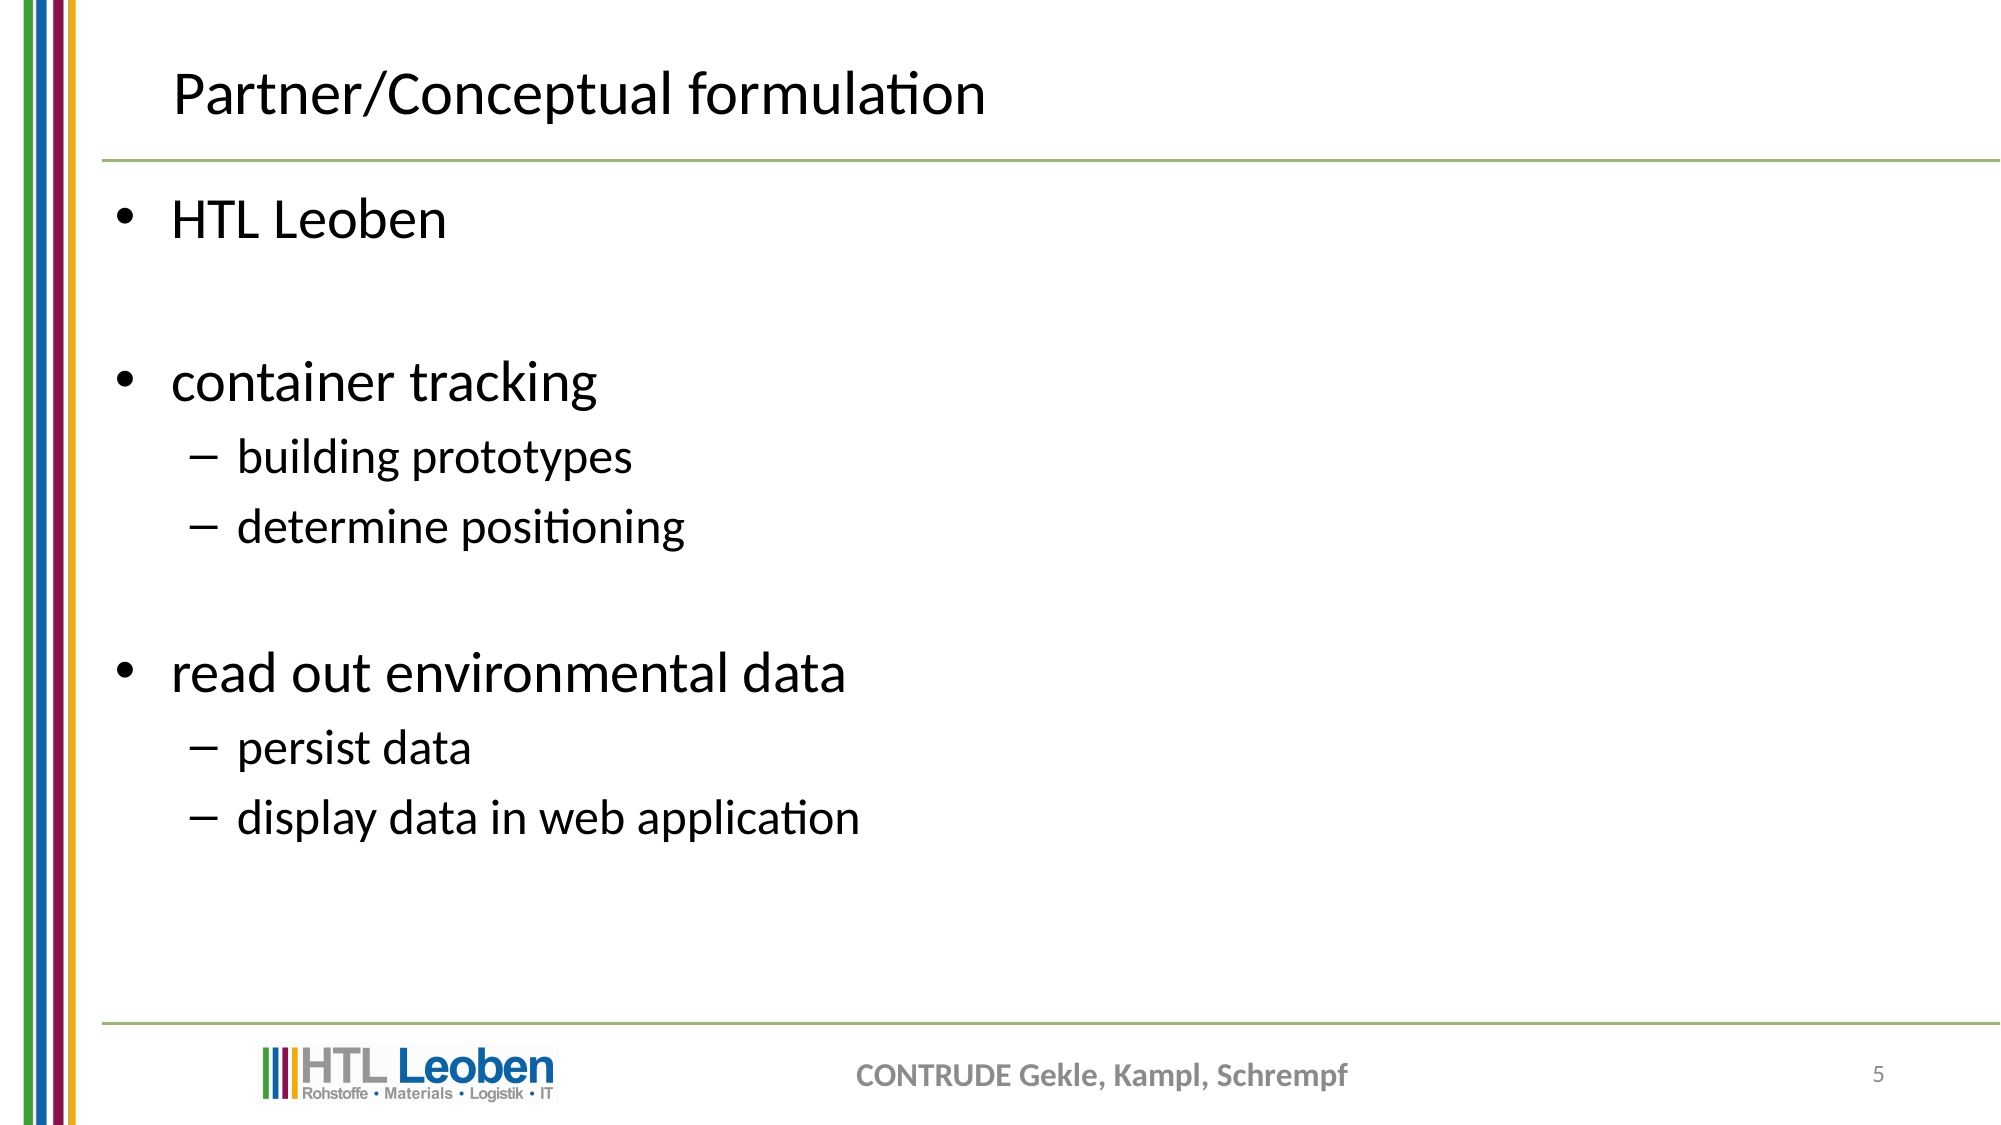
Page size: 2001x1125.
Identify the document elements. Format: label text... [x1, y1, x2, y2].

slide_number 5 [1433, 1042, 1900, 1103]
title Partner/Conceptual formulation [158, 30, 1844, 149]
list HTL Leoben container tracking building prototypes determine positioning read out environmental data persist data display data in web application [99, 172, 1900, 1005]
picture [257, 1042, 559, 1104]
footer CONTRUDE Gekle, Kampl, Schrempf [432, 1042, 1433, 1103]
